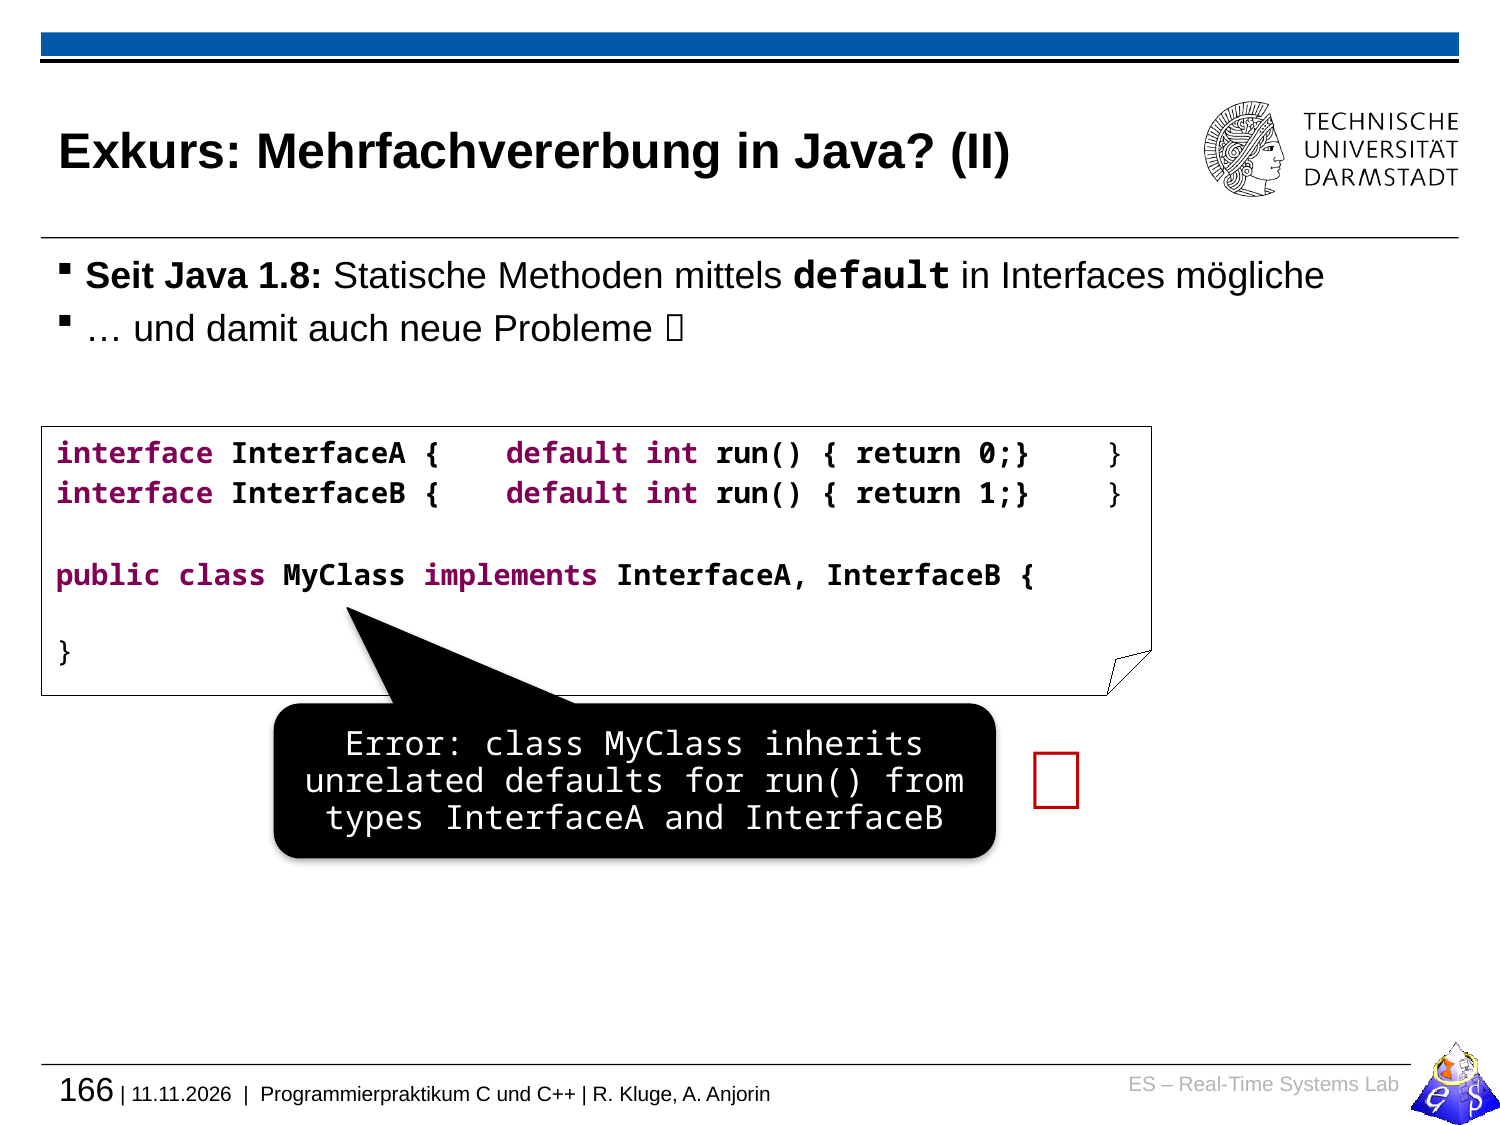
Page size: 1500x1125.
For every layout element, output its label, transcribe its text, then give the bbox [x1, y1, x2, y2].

picture [1211, 84, 1483, 214]
text_box interface InterfaceA { default int run() { return 0;} } interface InterfaceB { default int run() { return 1;} } public class MyClass implements InterfaceA, InterfaceB { } [41, 426, 1152, 696]
list Seit Java 1.8: Statische Methoden mittels default in Interfaces mögliche … und damit auch neue Probleme  [41, 243, 1459, 386]
picture [1411, 1041, 1500, 1125]
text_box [274, 703, 1115, 900]
title Exkurs: Mehrfachvererbung in Java? (II) [58, 80, 1211, 218]
